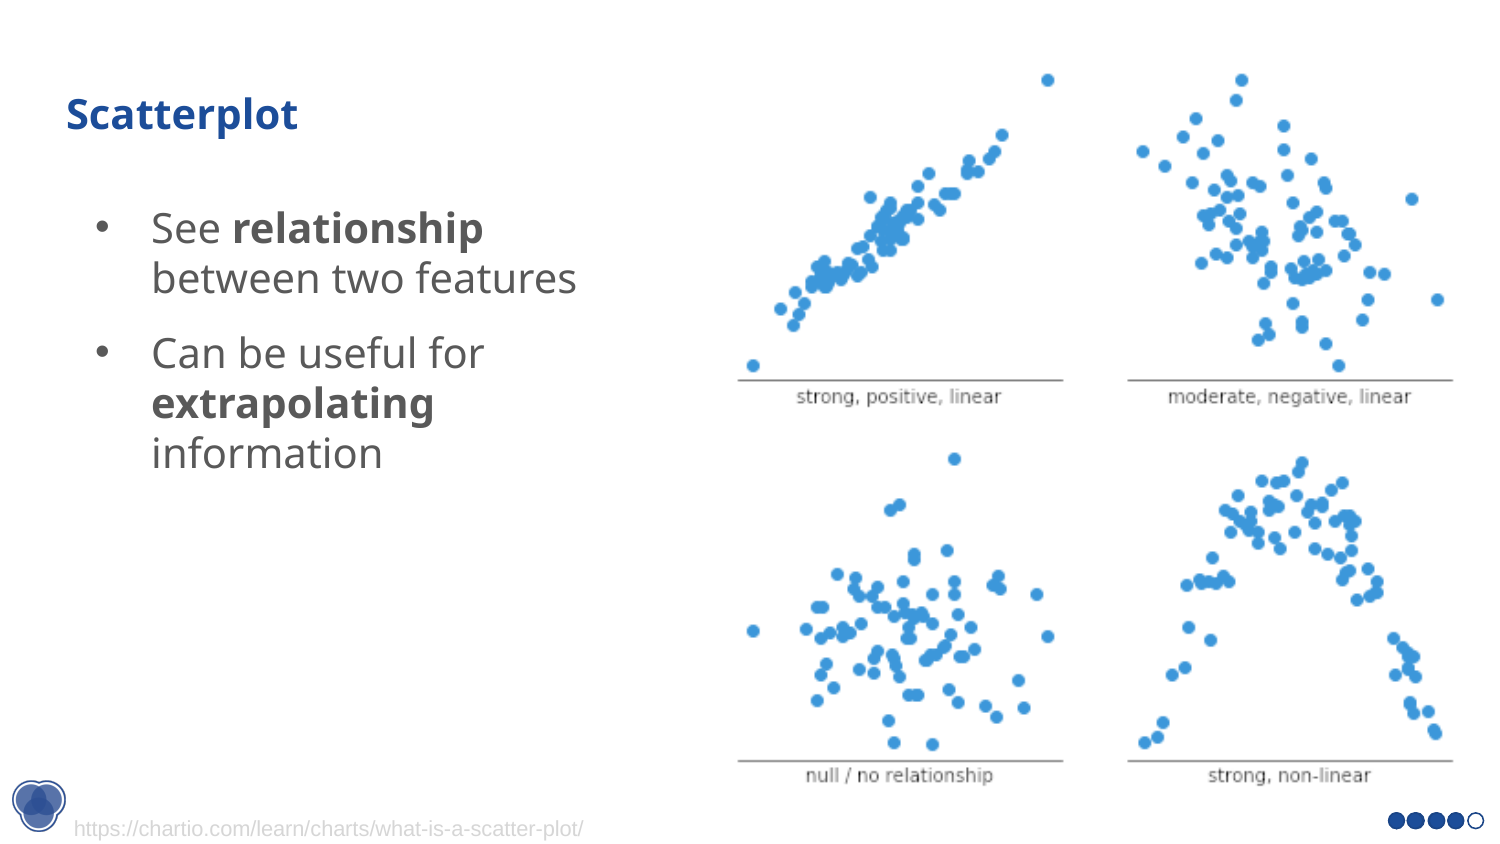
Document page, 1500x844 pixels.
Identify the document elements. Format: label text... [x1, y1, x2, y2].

text_box [1447, 812, 1464, 829]
text_box [1429, 812, 1445, 829]
text_box See relationship between two features Can be useful for extrapolating information [67, 187, 658, 490]
text_box [1407, 812, 1423, 829]
text_box https://chartio.com/learn/charts/what-is-a-scatter-plot/ [58, 806, 809, 844]
title Scatterplot [51, 72, 713, 167]
text_box [1388, 812, 1405, 829]
picture [12, 780, 66, 832]
picture [718, 44, 1471, 799]
